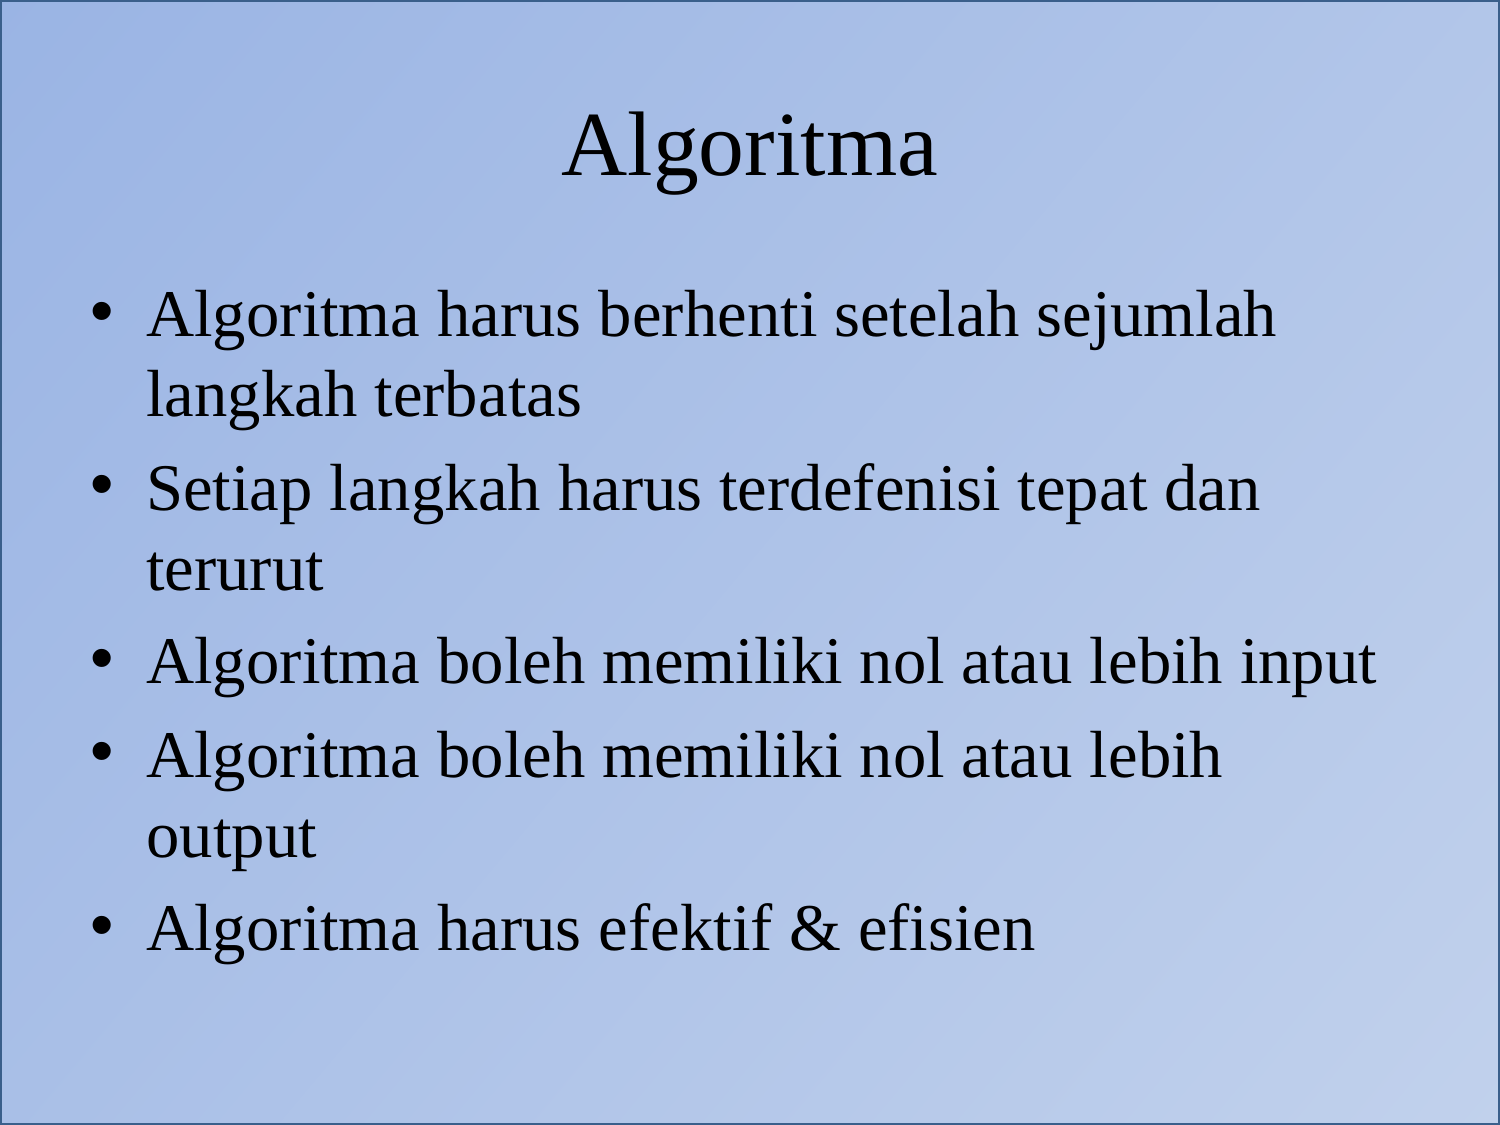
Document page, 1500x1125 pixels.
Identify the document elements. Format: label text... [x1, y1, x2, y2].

list Algoritma harus berhenti setelah sejumlah langkah terbatas Setiap langkah harus terdefenisi tepat dan terurut Algoritma boleh memiliki nol atau lebih input Algoritma boleh memiliki nol atau lebih output Algoritma harus efektif & efisien [75, 262, 1425, 1005]
title Algoritma [75, 45, 1425, 233]
